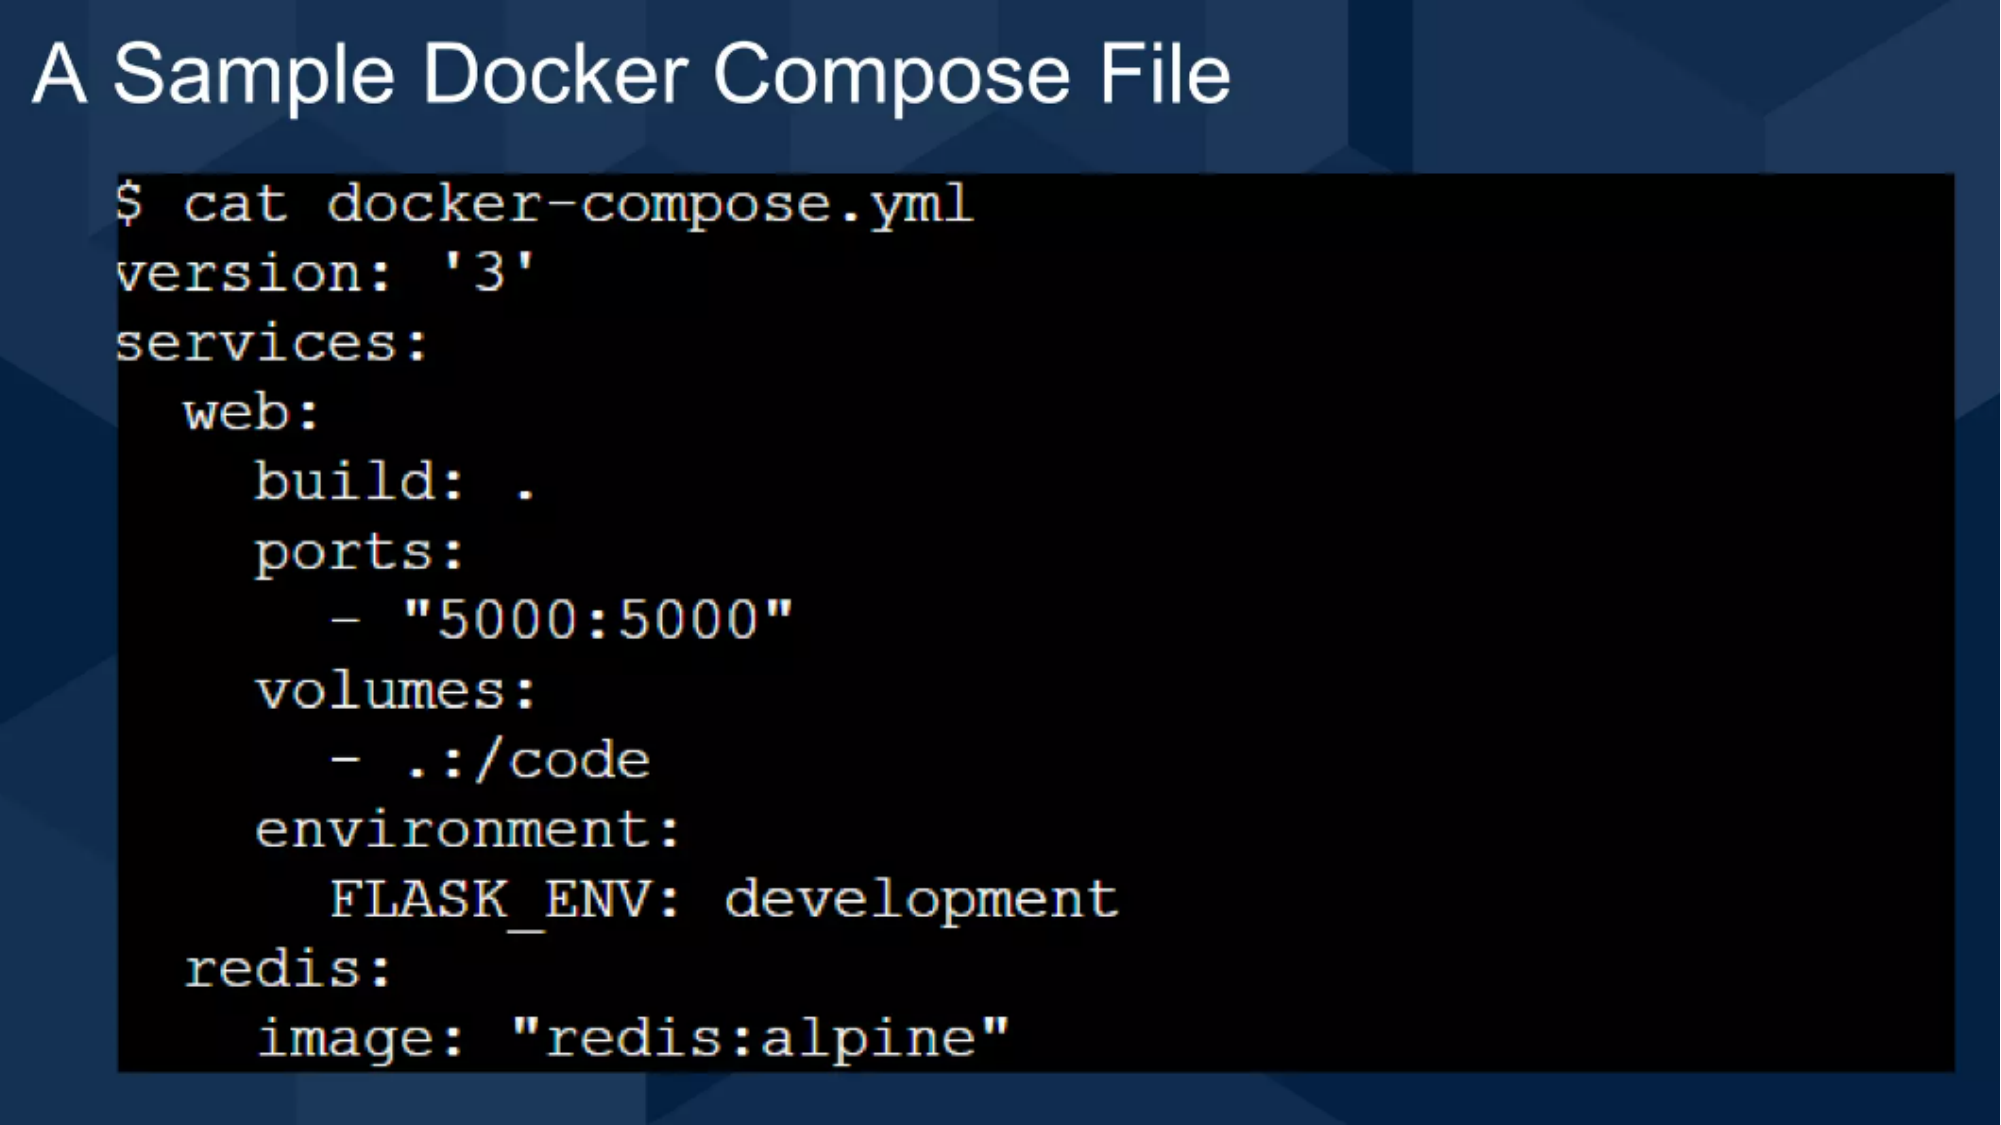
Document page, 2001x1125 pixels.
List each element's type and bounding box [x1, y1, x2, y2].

list [0, 0, 2000, 1125]
